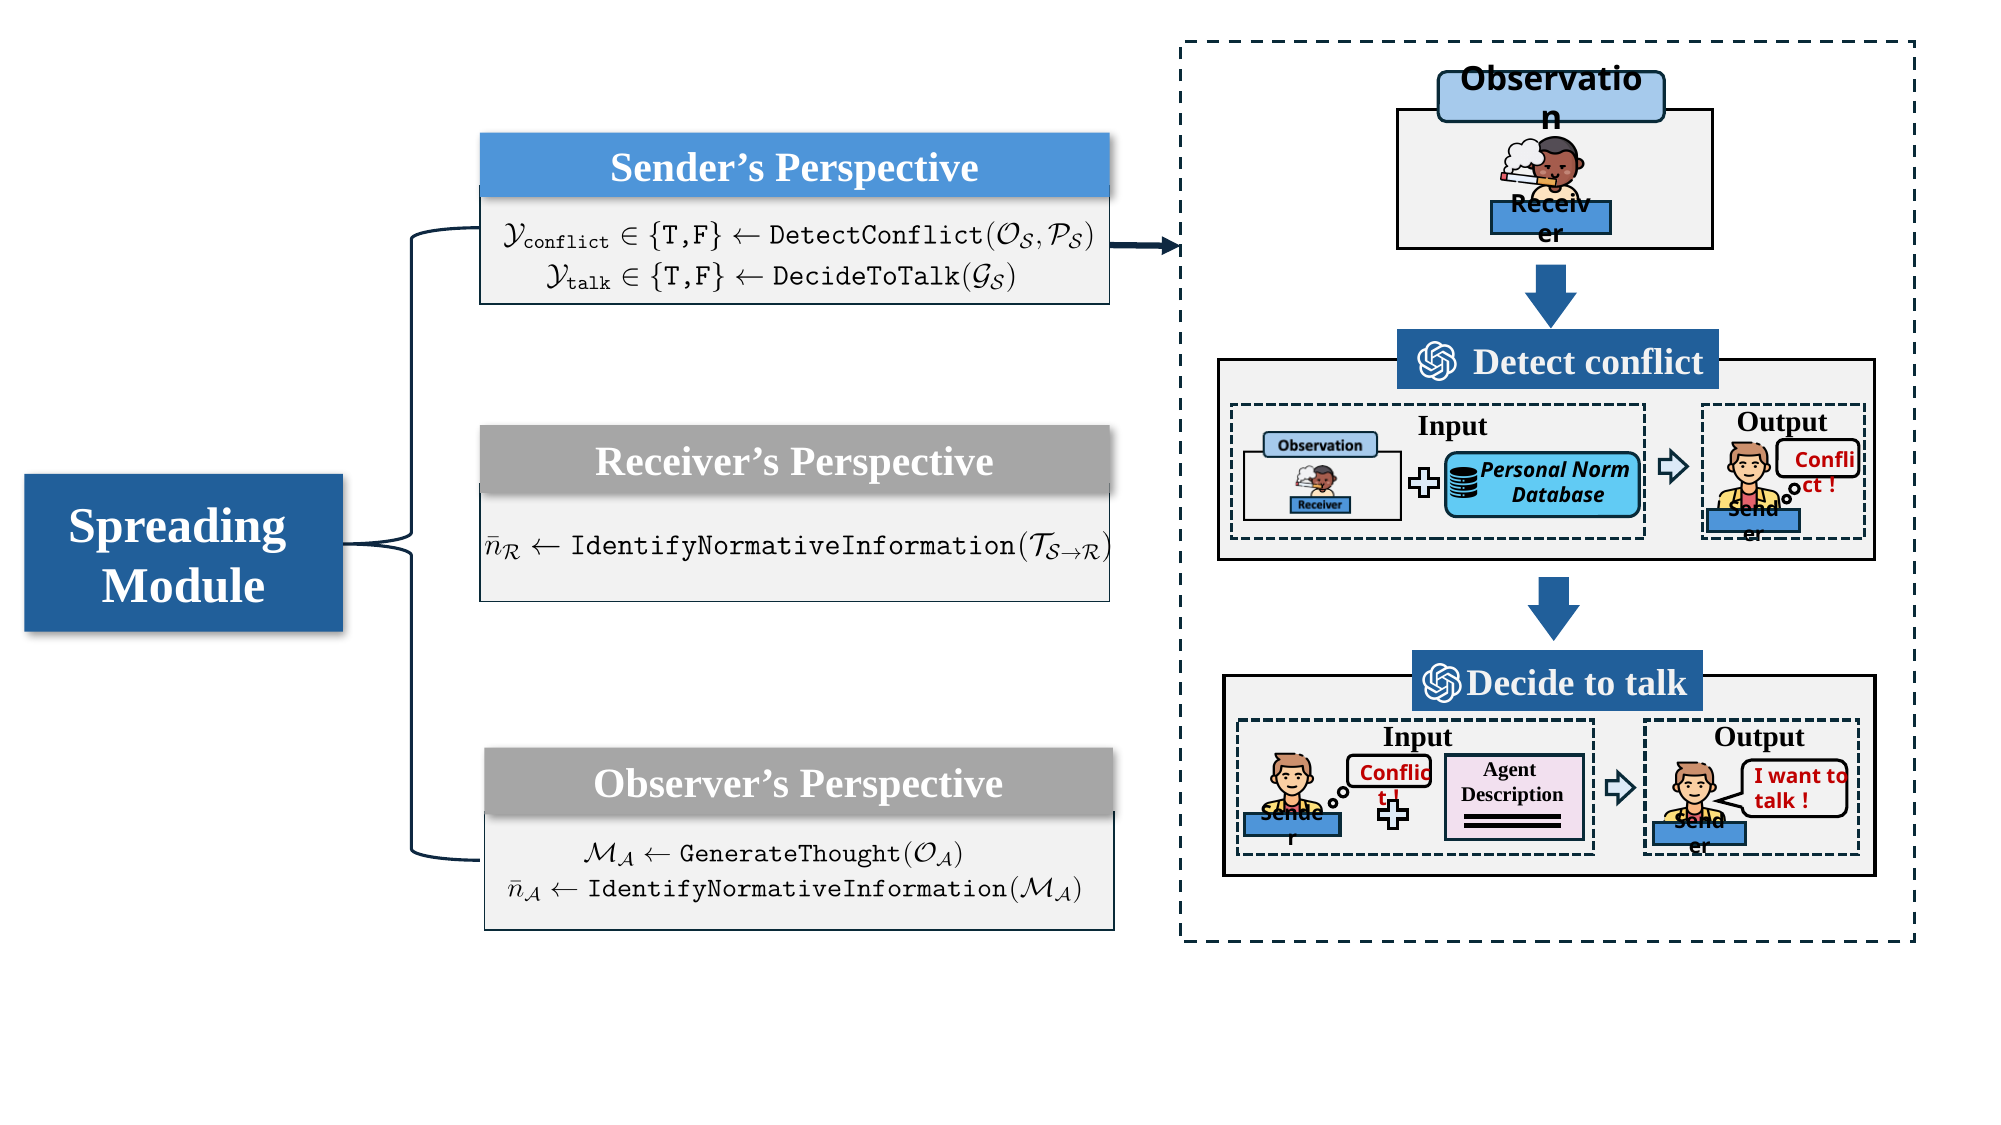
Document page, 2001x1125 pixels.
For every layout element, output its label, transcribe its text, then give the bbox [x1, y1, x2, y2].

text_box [1397, 71, 1714, 250]
text_box Observer’s Perspective [484, 747, 1113, 815]
text_box [353, 226, 480, 862]
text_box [502, 220, 1095, 293]
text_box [506, 840, 1083, 904]
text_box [1223, 650, 1876, 876]
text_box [1217, 328, 1879, 560]
text_box Spreading Module [24, 473, 343, 632]
text_box [483, 820, 1115, 932]
picture [483, 531, 1114, 563]
text_box Receiver’s Perspective [479, 425, 1110, 493]
text_box [1179, 40, 1916, 943]
text_box [478, 201, 1111, 306]
text_box Sender’s Perspective [479, 132, 1110, 197]
text_box [480, 500, 1111, 603]
picture [1243, 429, 1402, 522]
